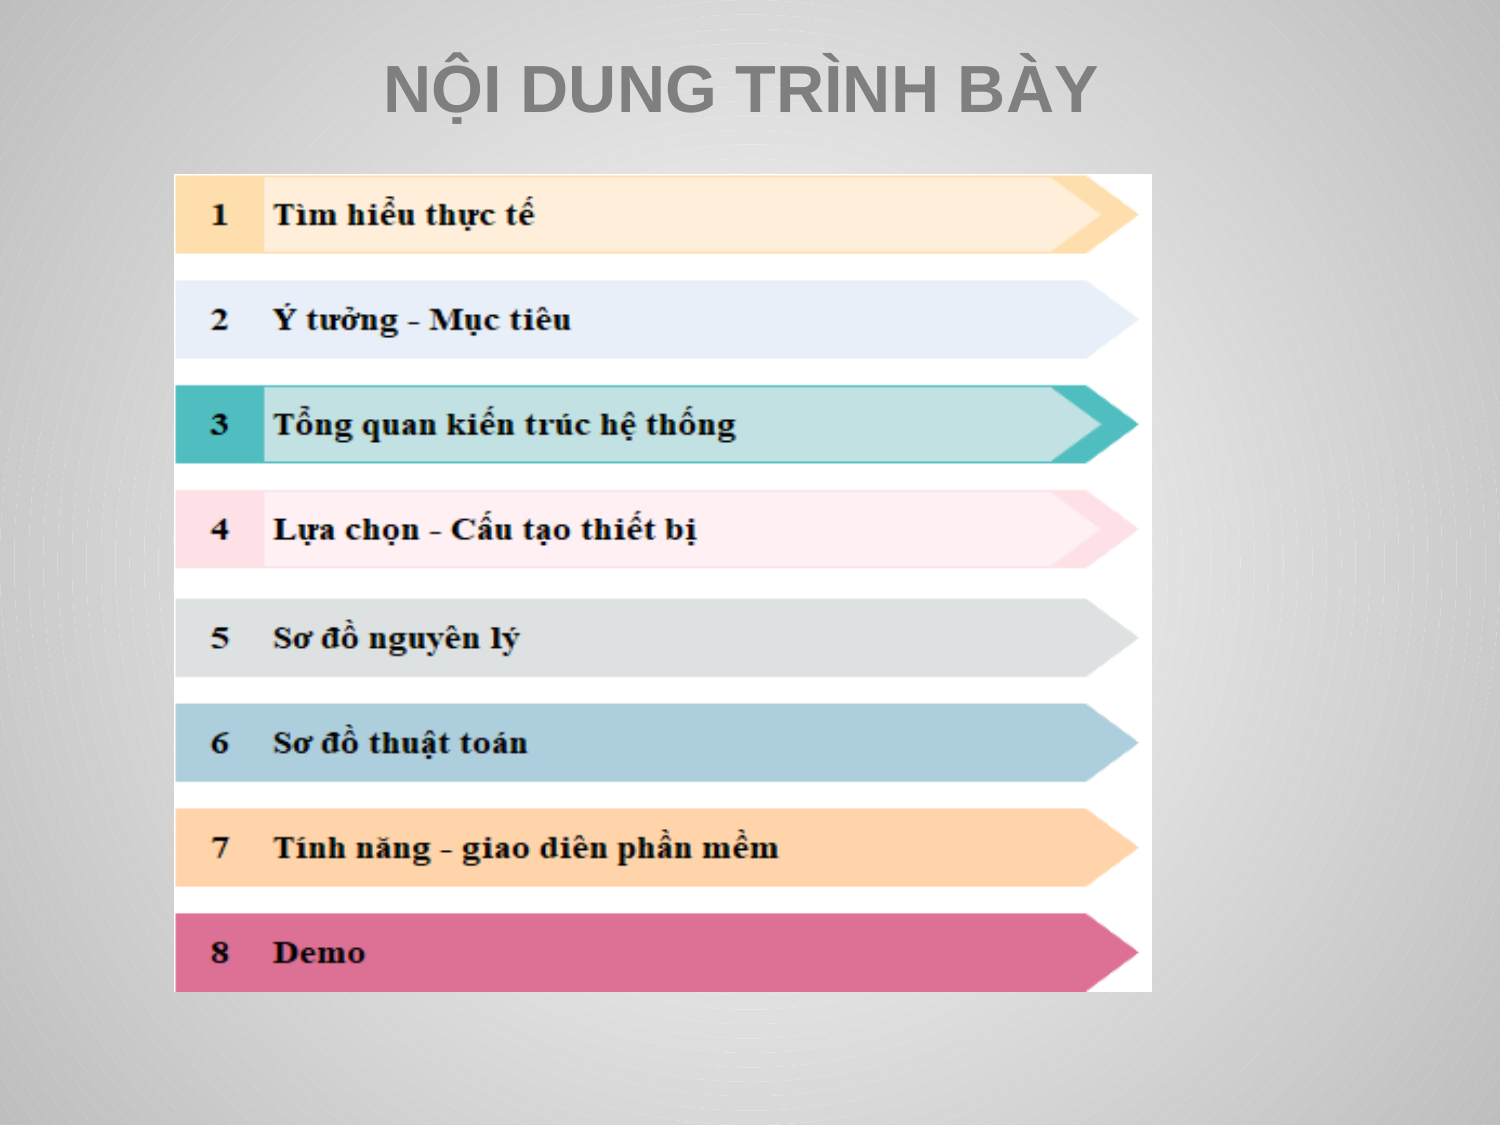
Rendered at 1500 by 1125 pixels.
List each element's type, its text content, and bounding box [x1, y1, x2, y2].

text_box NỘI DUNG TRÌNH BÀY [365, 37, 1118, 134]
picture [174, 174, 1153, 992]
